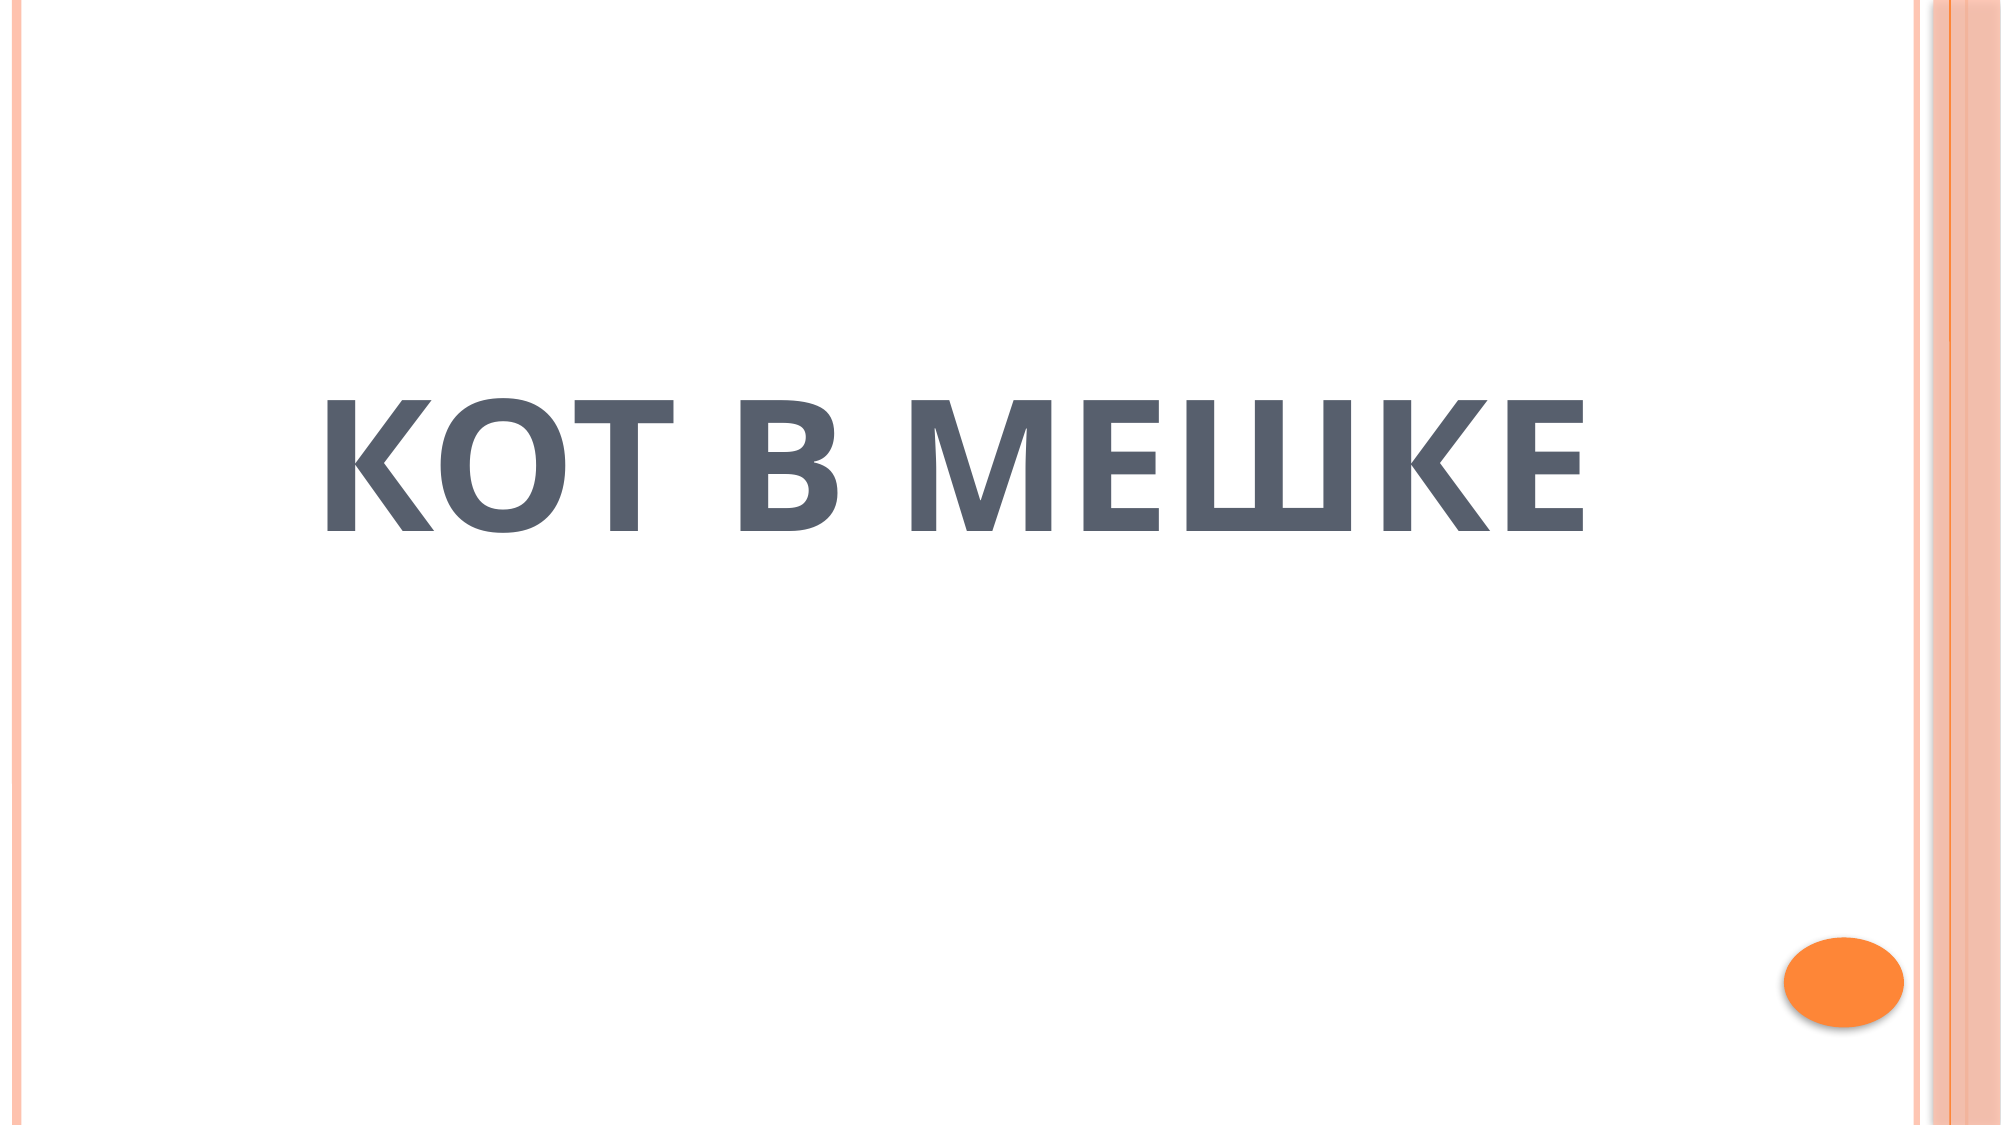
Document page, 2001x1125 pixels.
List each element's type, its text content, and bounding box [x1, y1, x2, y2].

title Кот в мешке [136, 388, 1770, 576]
